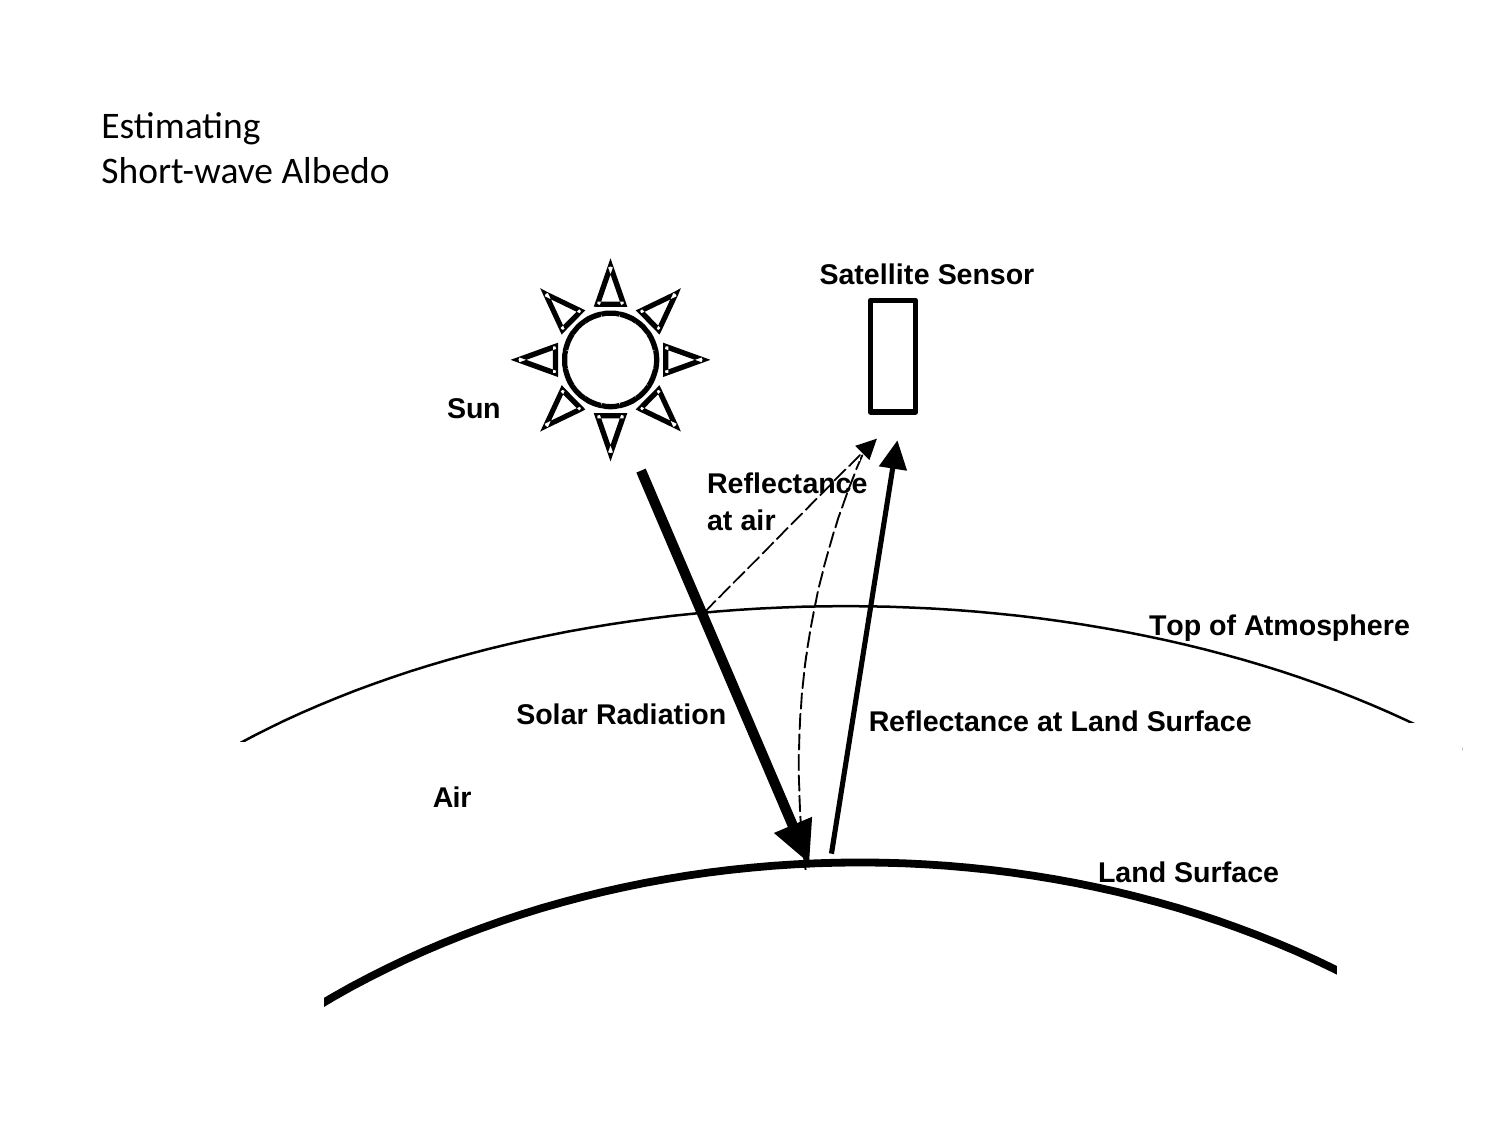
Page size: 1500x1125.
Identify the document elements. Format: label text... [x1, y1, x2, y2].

text_box Estimating Short-wave Albedo [86, 93, 405, 199]
picture [149, 224, 1463, 1030]
